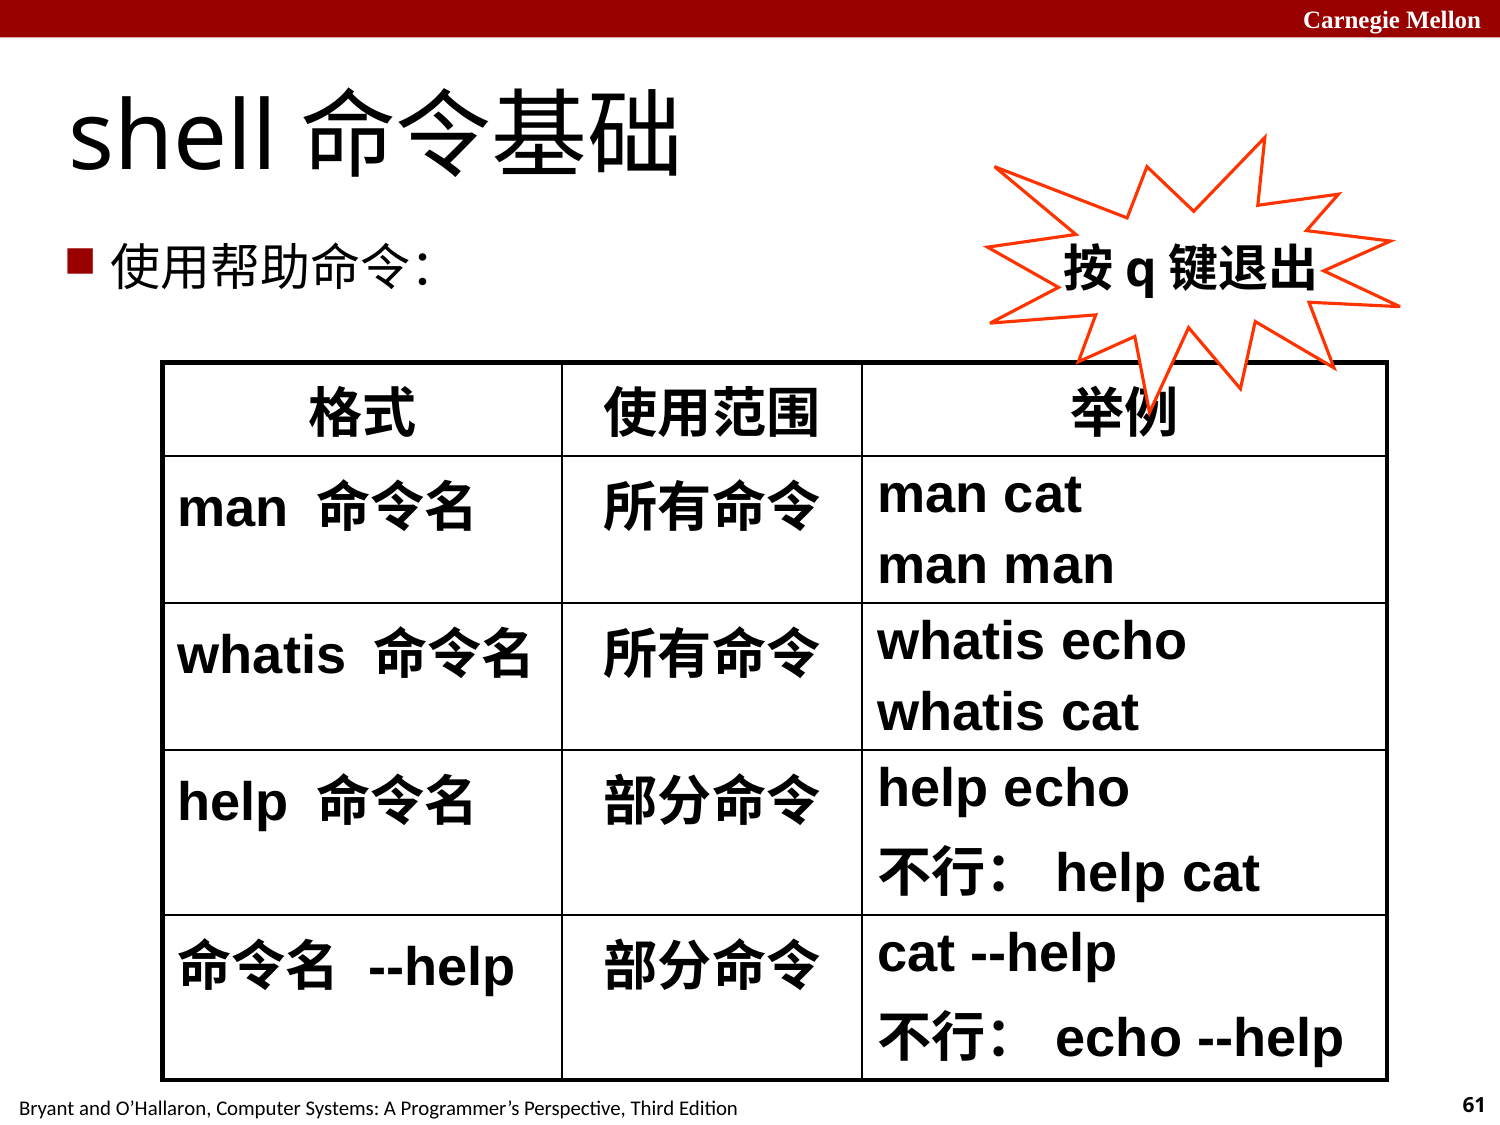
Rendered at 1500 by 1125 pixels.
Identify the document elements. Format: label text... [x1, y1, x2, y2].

table_cell man 命令名 [165, 457, 561, 602]
text_box 按q键退出 [987, 137, 1401, 413]
title shell命令基础 [62, 41, 1438, 222]
table_cell 所有命令 [563, 604, 861, 749]
table_cell cat --help 不行：echo --help [863, 916, 1385, 1078]
list 使用帮助命令： [62, 228, 1438, 1122]
table_cell whatis echo whatis cat [863, 604, 1385, 749]
table_header 使用范围 [563, 365, 861, 455]
table_cell 命令名 --help [165, 916, 561, 1078]
table_cell help 命令名 [165, 751, 561, 914]
table_cell help echo 不行：help cat [863, 751, 1385, 914]
table_cell man cat man man [863, 457, 1385, 602]
table_cell 部分命令 [563, 751, 861, 914]
table_cell 所有命令 [563, 457, 861, 602]
table_header 举例 [863, 365, 1385, 455]
table_cell 部分命令 [563, 916, 861, 1078]
table_cell whatis 命令名 [165, 604, 561, 749]
table_header 格式 [165, 365, 561, 455]
